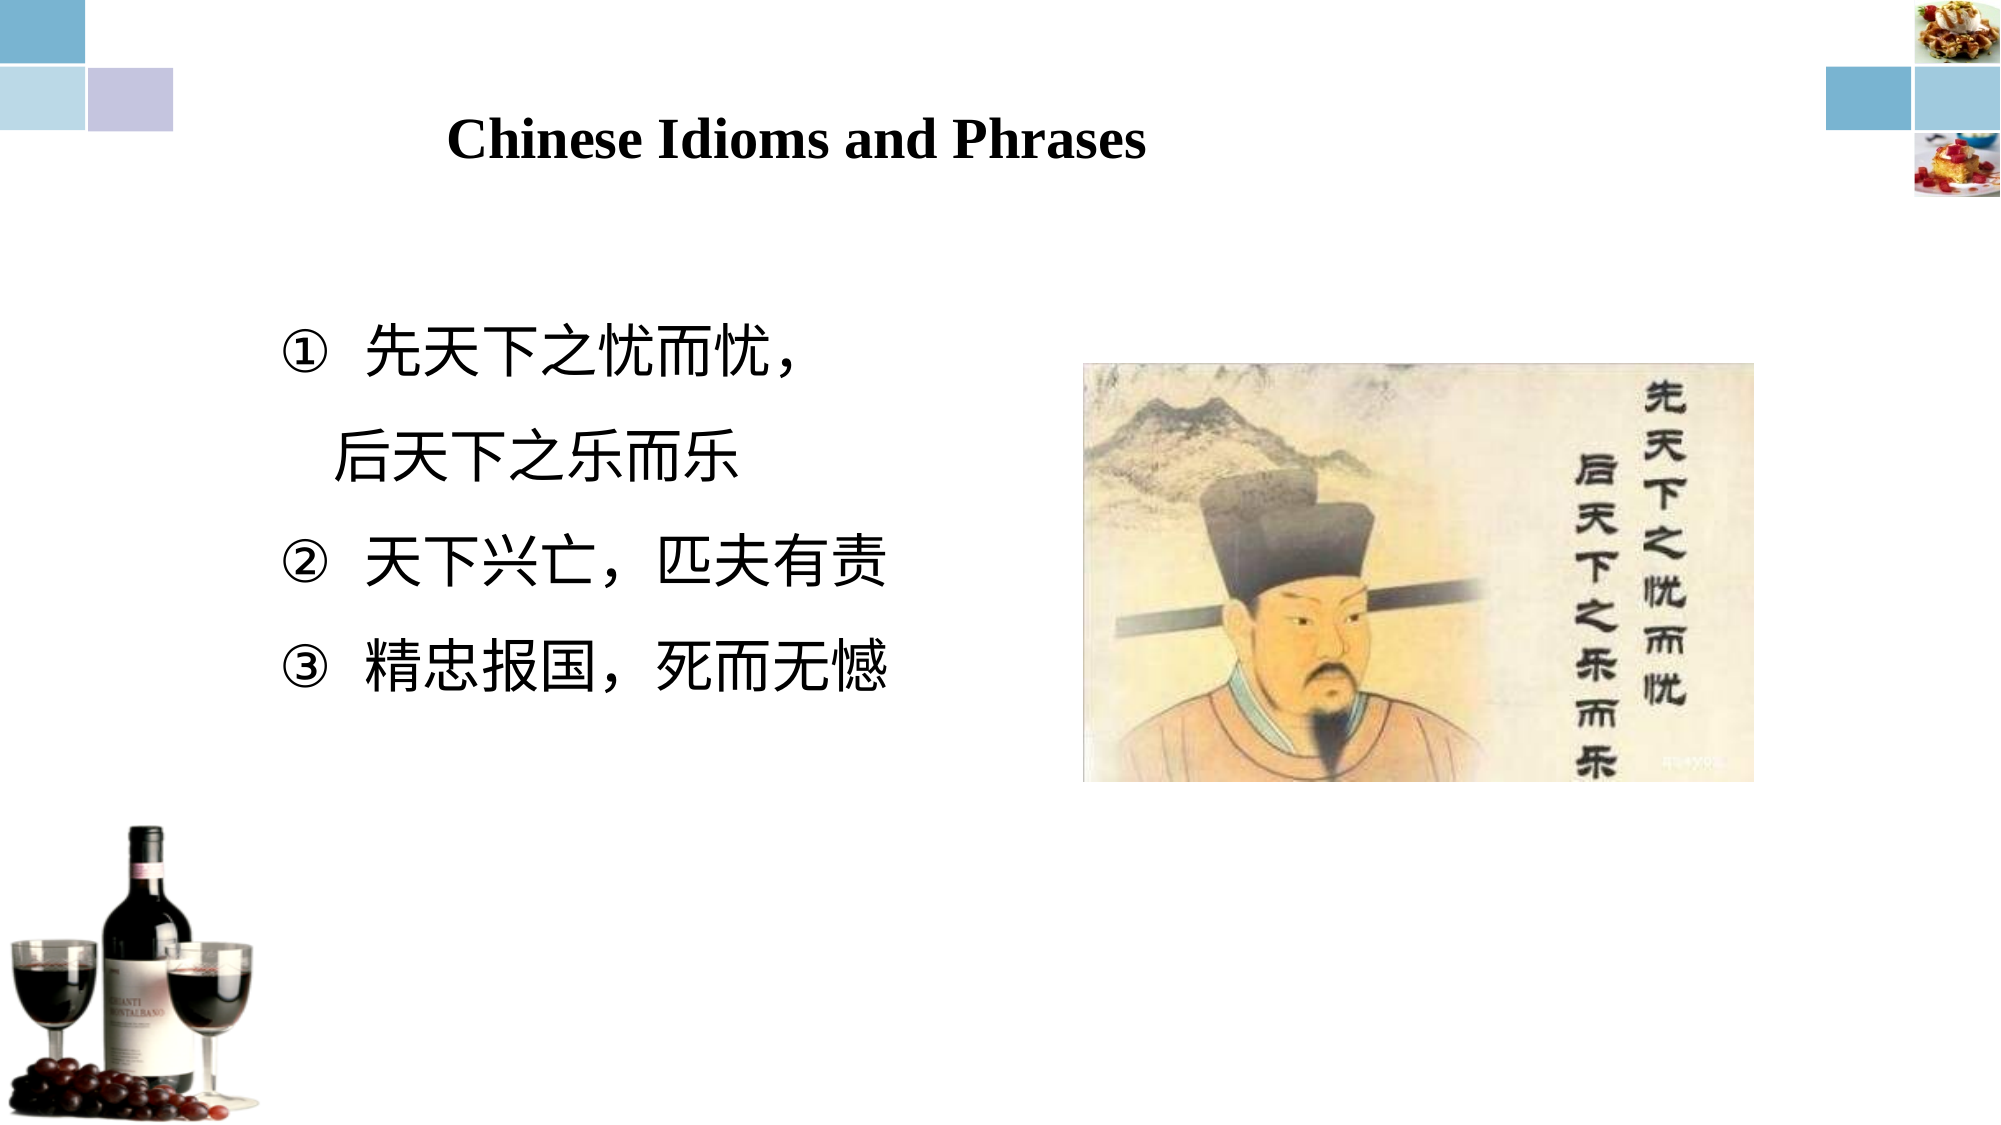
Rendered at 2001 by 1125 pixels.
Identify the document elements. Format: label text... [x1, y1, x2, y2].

text_box Chinese Idioms and Phrases [431, 93, 1397, 178]
picture [0, 824, 264, 1125]
picture [1914, 133, 2000, 197]
picture [1914, 0, 2000, 63]
picture [1082, 363, 1754, 783]
text_box 先天下之忧而忧， 后天下之乐而乐 天下兴亡，匹夫有责 精忠报国，死而无憾 [265, 272, 1040, 777]
